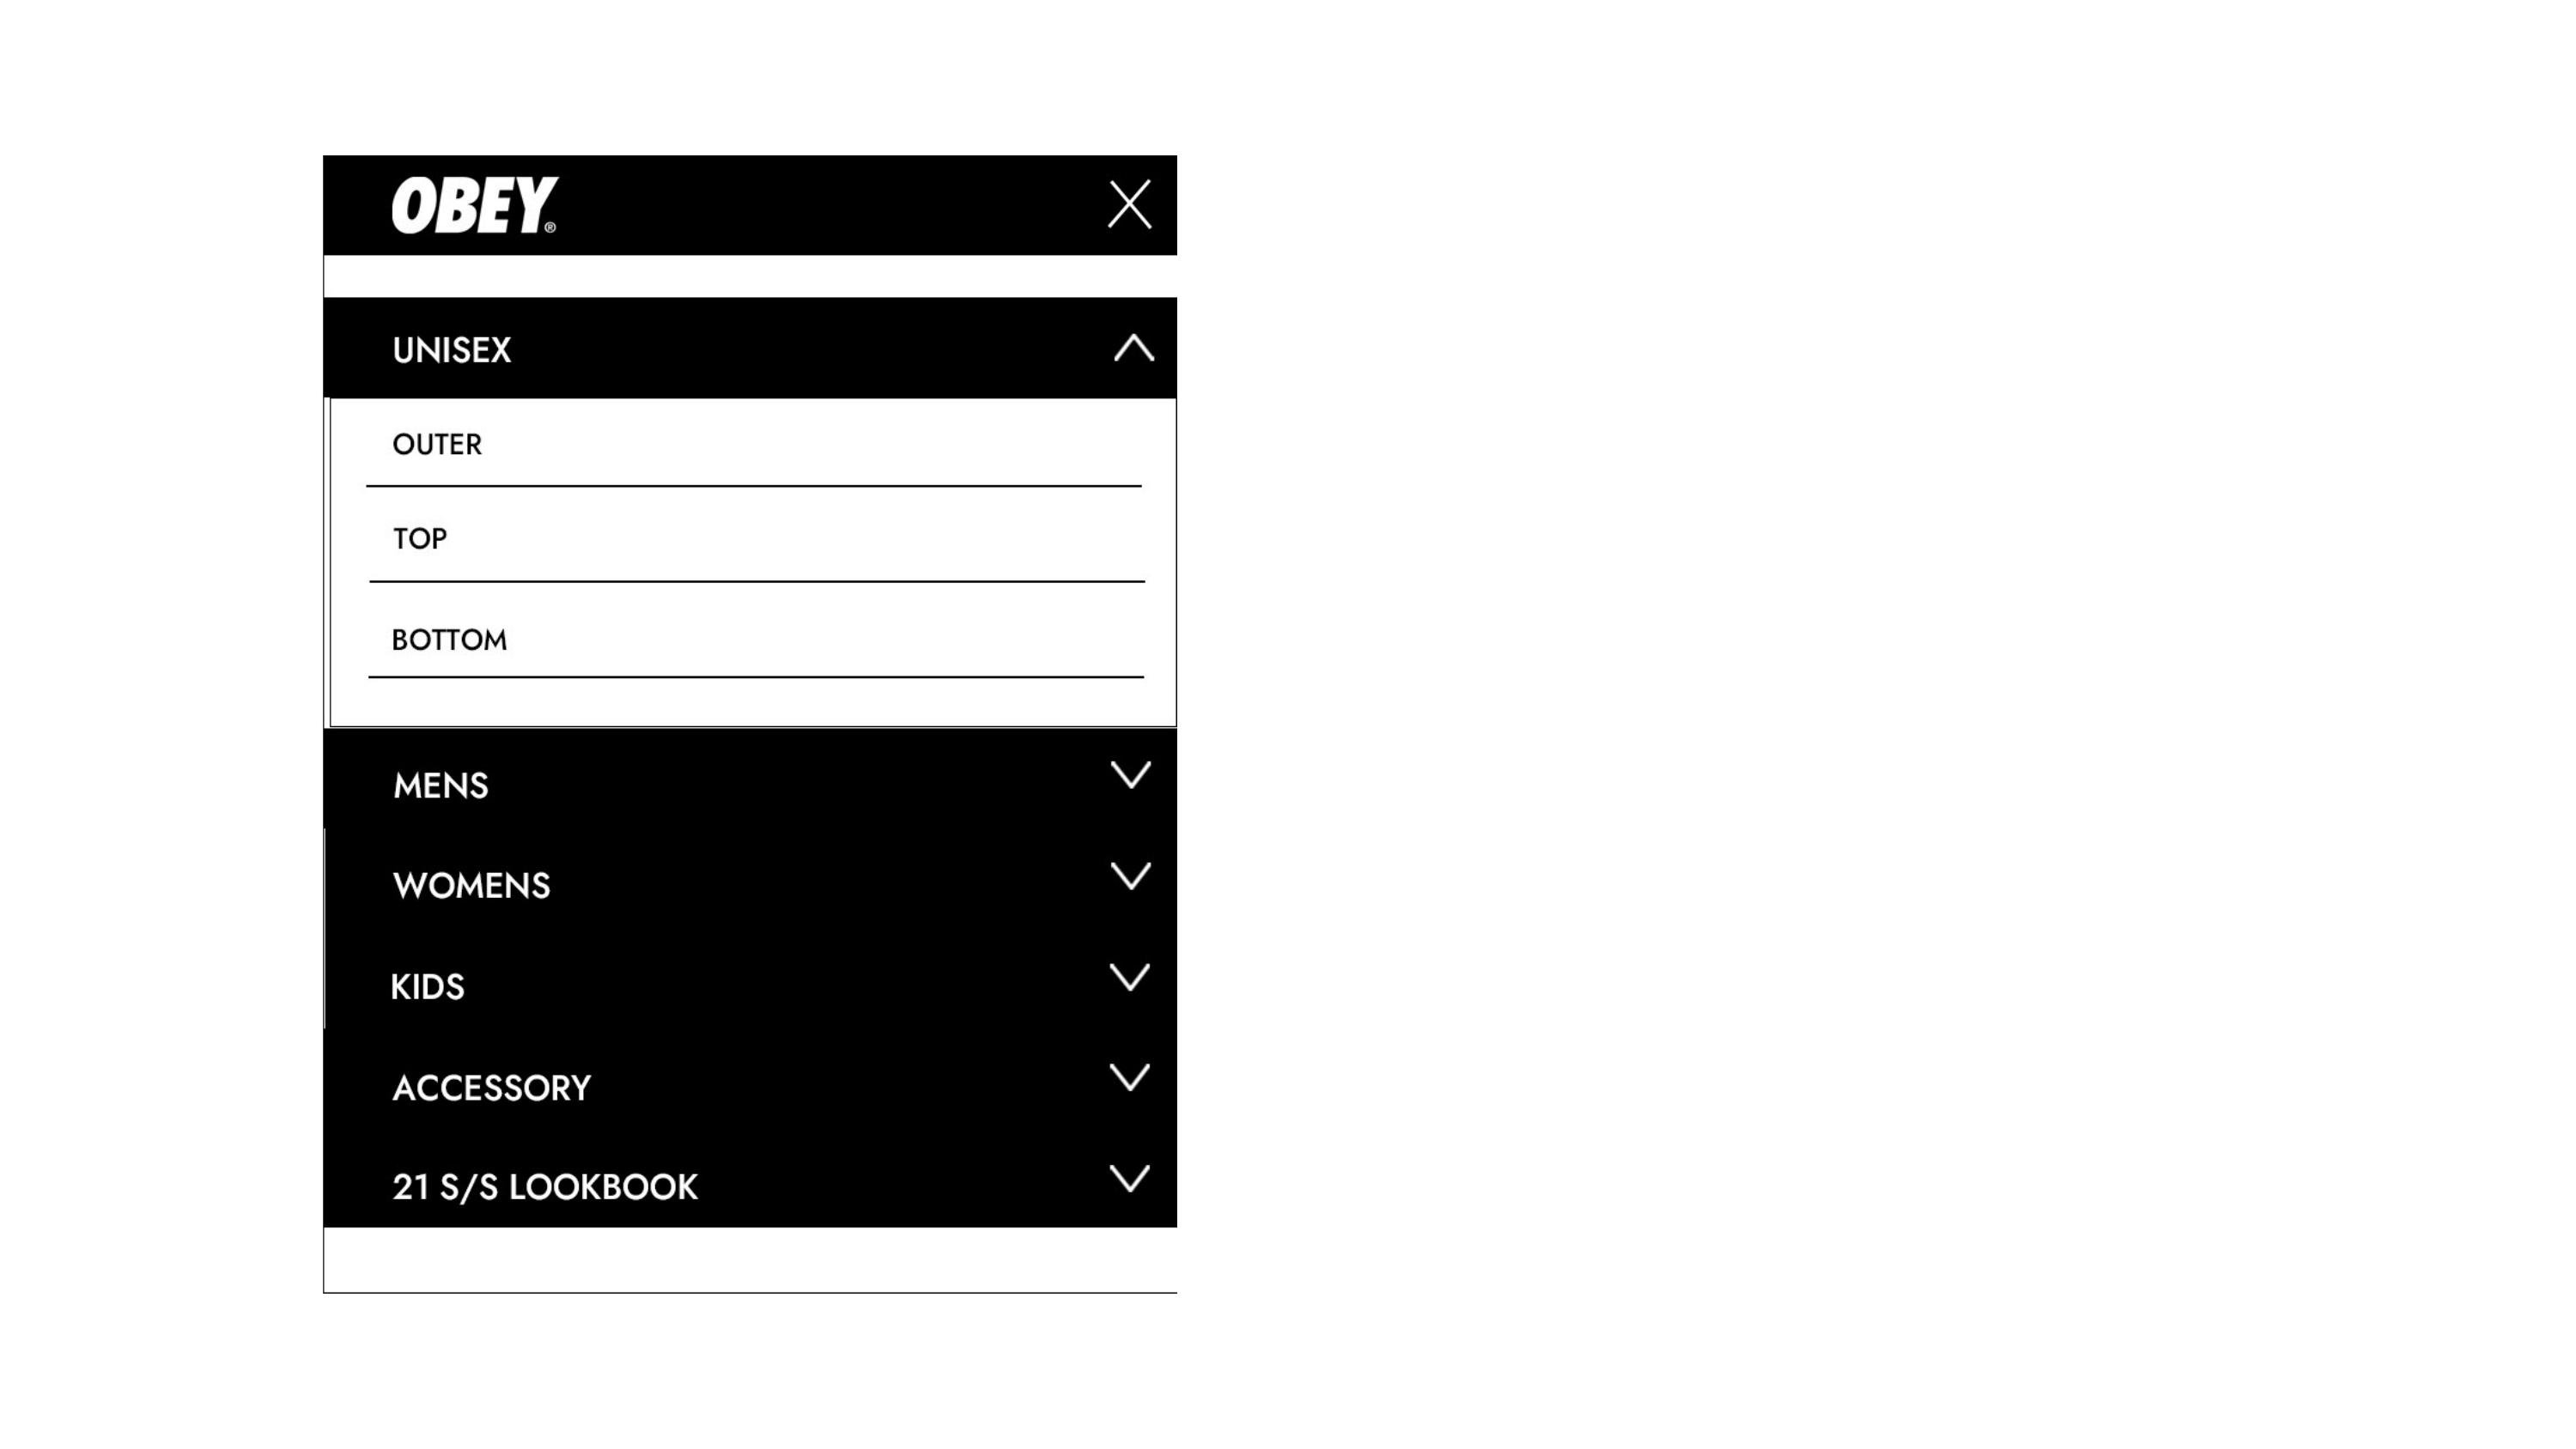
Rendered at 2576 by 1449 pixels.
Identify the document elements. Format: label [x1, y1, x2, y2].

picture [321, 155, 1177, 1294]
